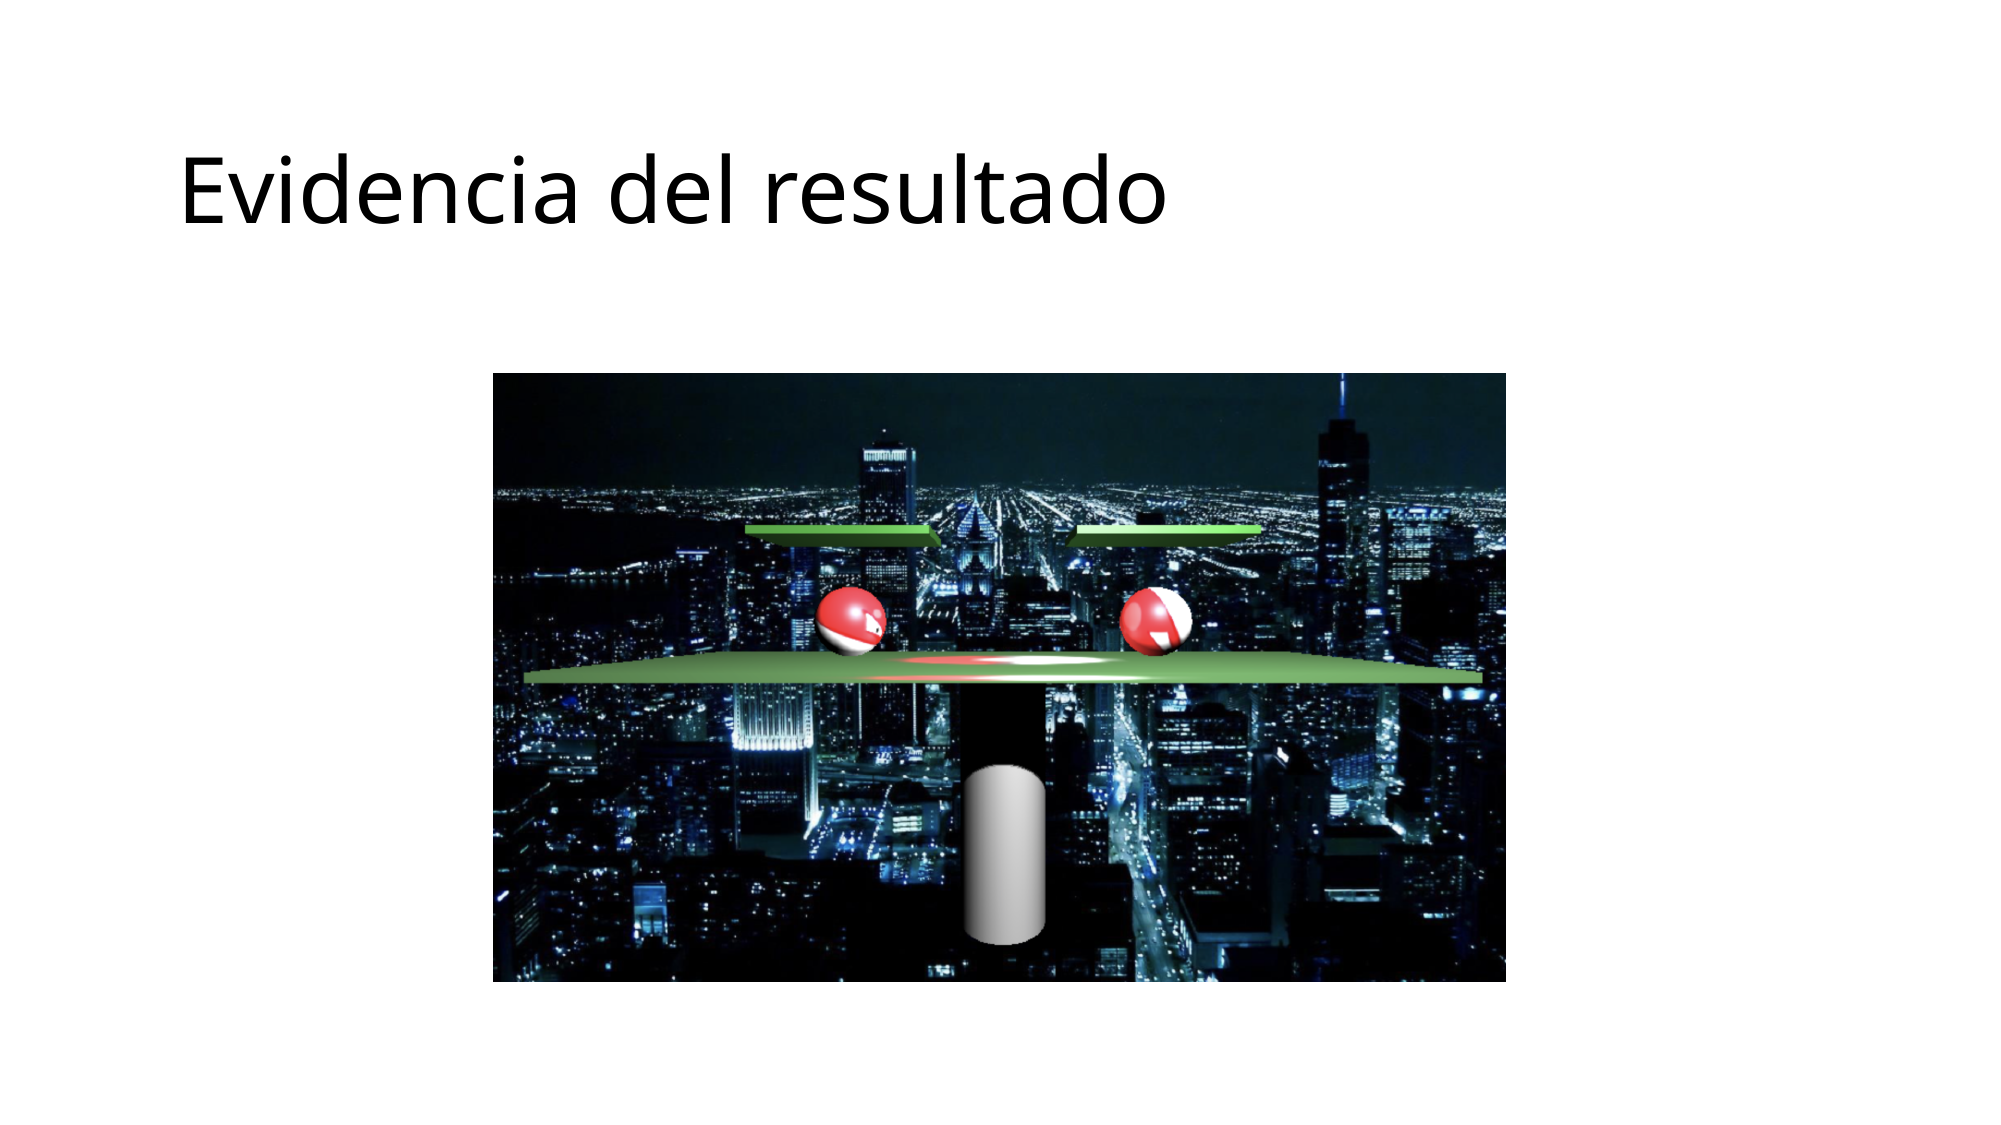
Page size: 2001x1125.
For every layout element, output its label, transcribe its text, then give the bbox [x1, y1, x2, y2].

text_box Evidencia del resultado [162, 84, 1888, 303]
picture [493, 373, 1506, 982]
